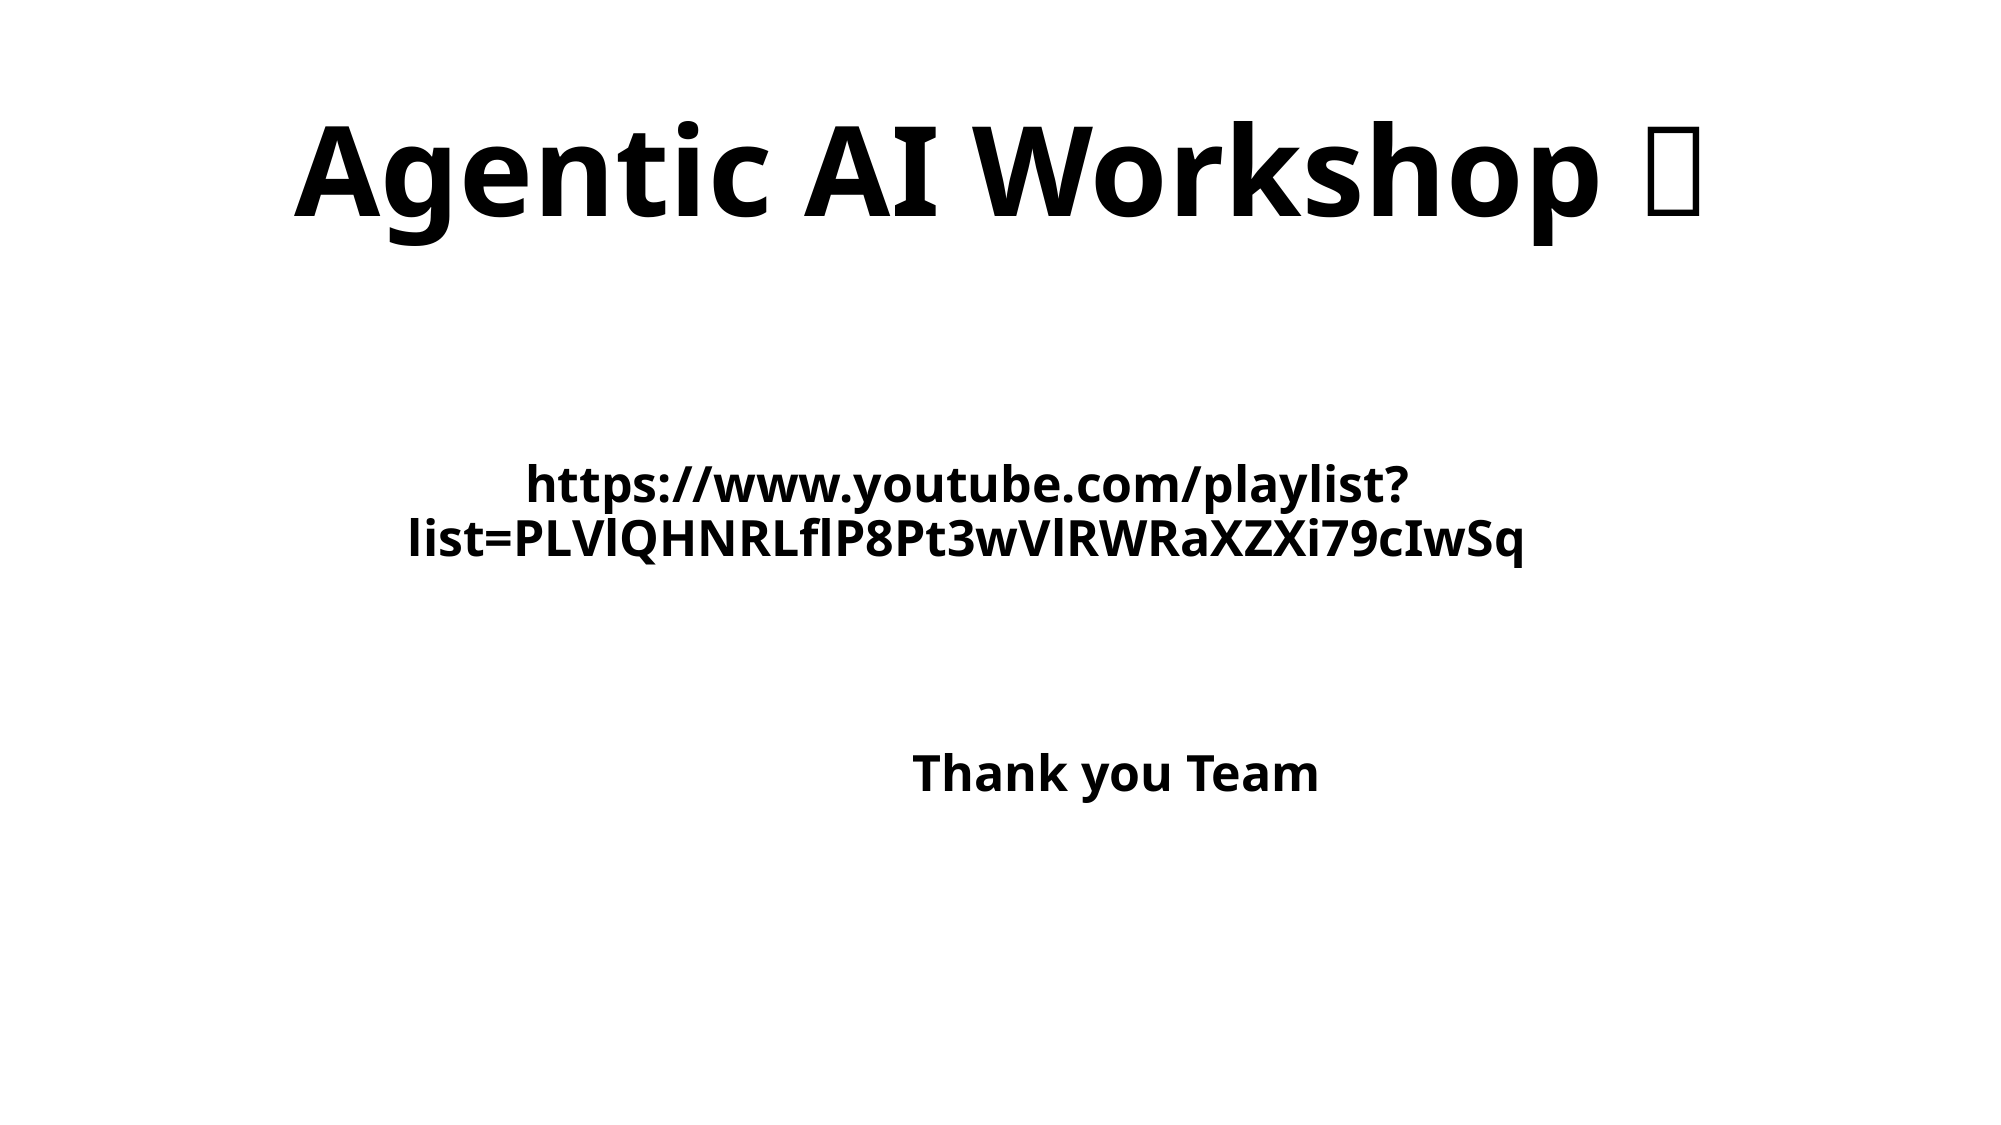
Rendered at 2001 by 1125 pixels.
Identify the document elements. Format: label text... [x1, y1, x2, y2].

title Agentic AI Workshop  [252, 75, 1753, 251]
text_box Thank you Team [671, 740, 1349, 876]
subtitle https://www.youtube.com/playlist?list=PLVlQHNRLflP8Pt3wVlRWRaXZXi79cIwSq [25, 451, 1909, 587]
